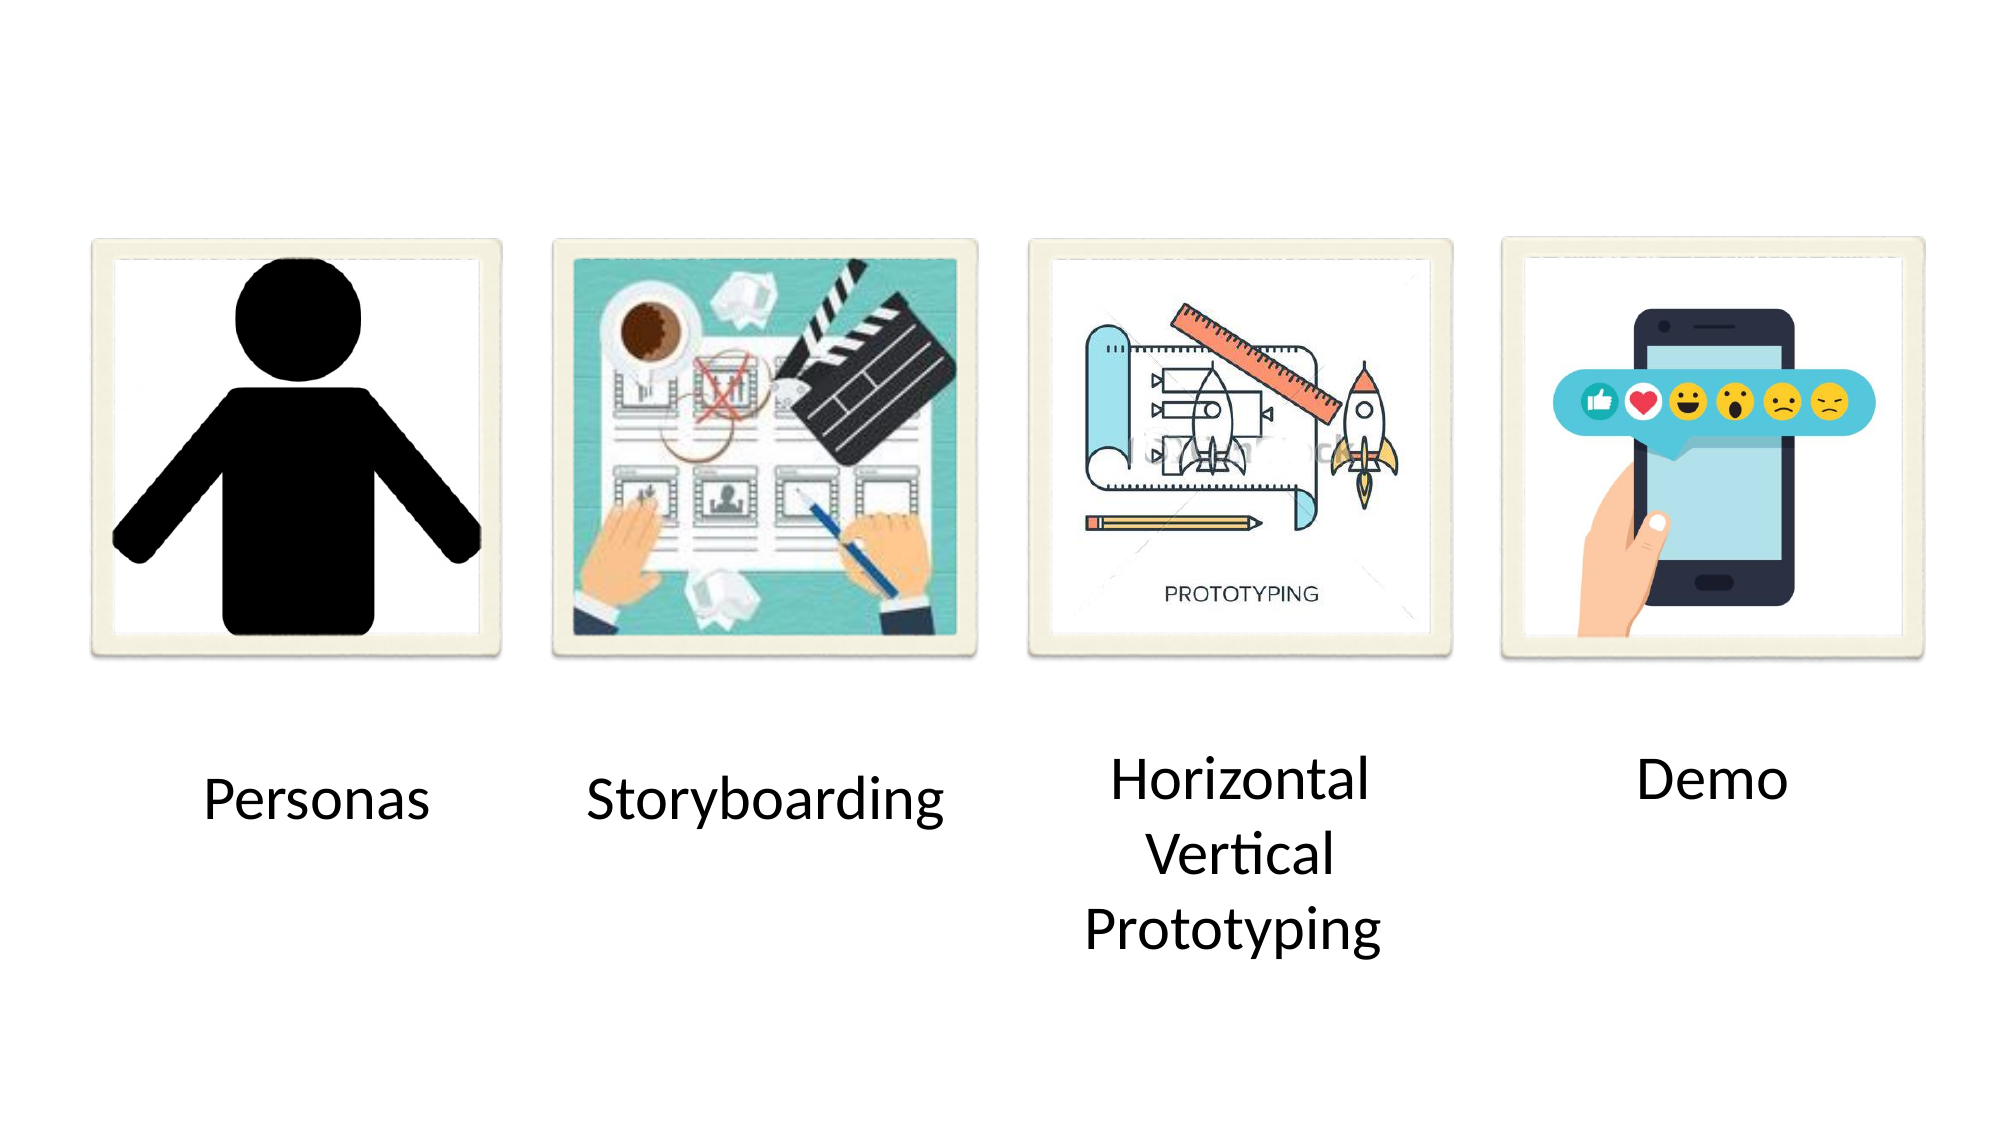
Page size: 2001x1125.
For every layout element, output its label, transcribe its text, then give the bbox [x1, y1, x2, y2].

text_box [86, 236, 509, 665]
text_box Demo [1629, 729, 1797, 820]
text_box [1023, 236, 1458, 665]
text_box Storyboarding [579, 749, 953, 839]
text_box Personas [195, 749, 439, 839]
text_box Horizontal Vertical Prototyping [1076, 729, 1405, 970]
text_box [546, 236, 986, 665]
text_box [1496, 234, 1930, 667]
